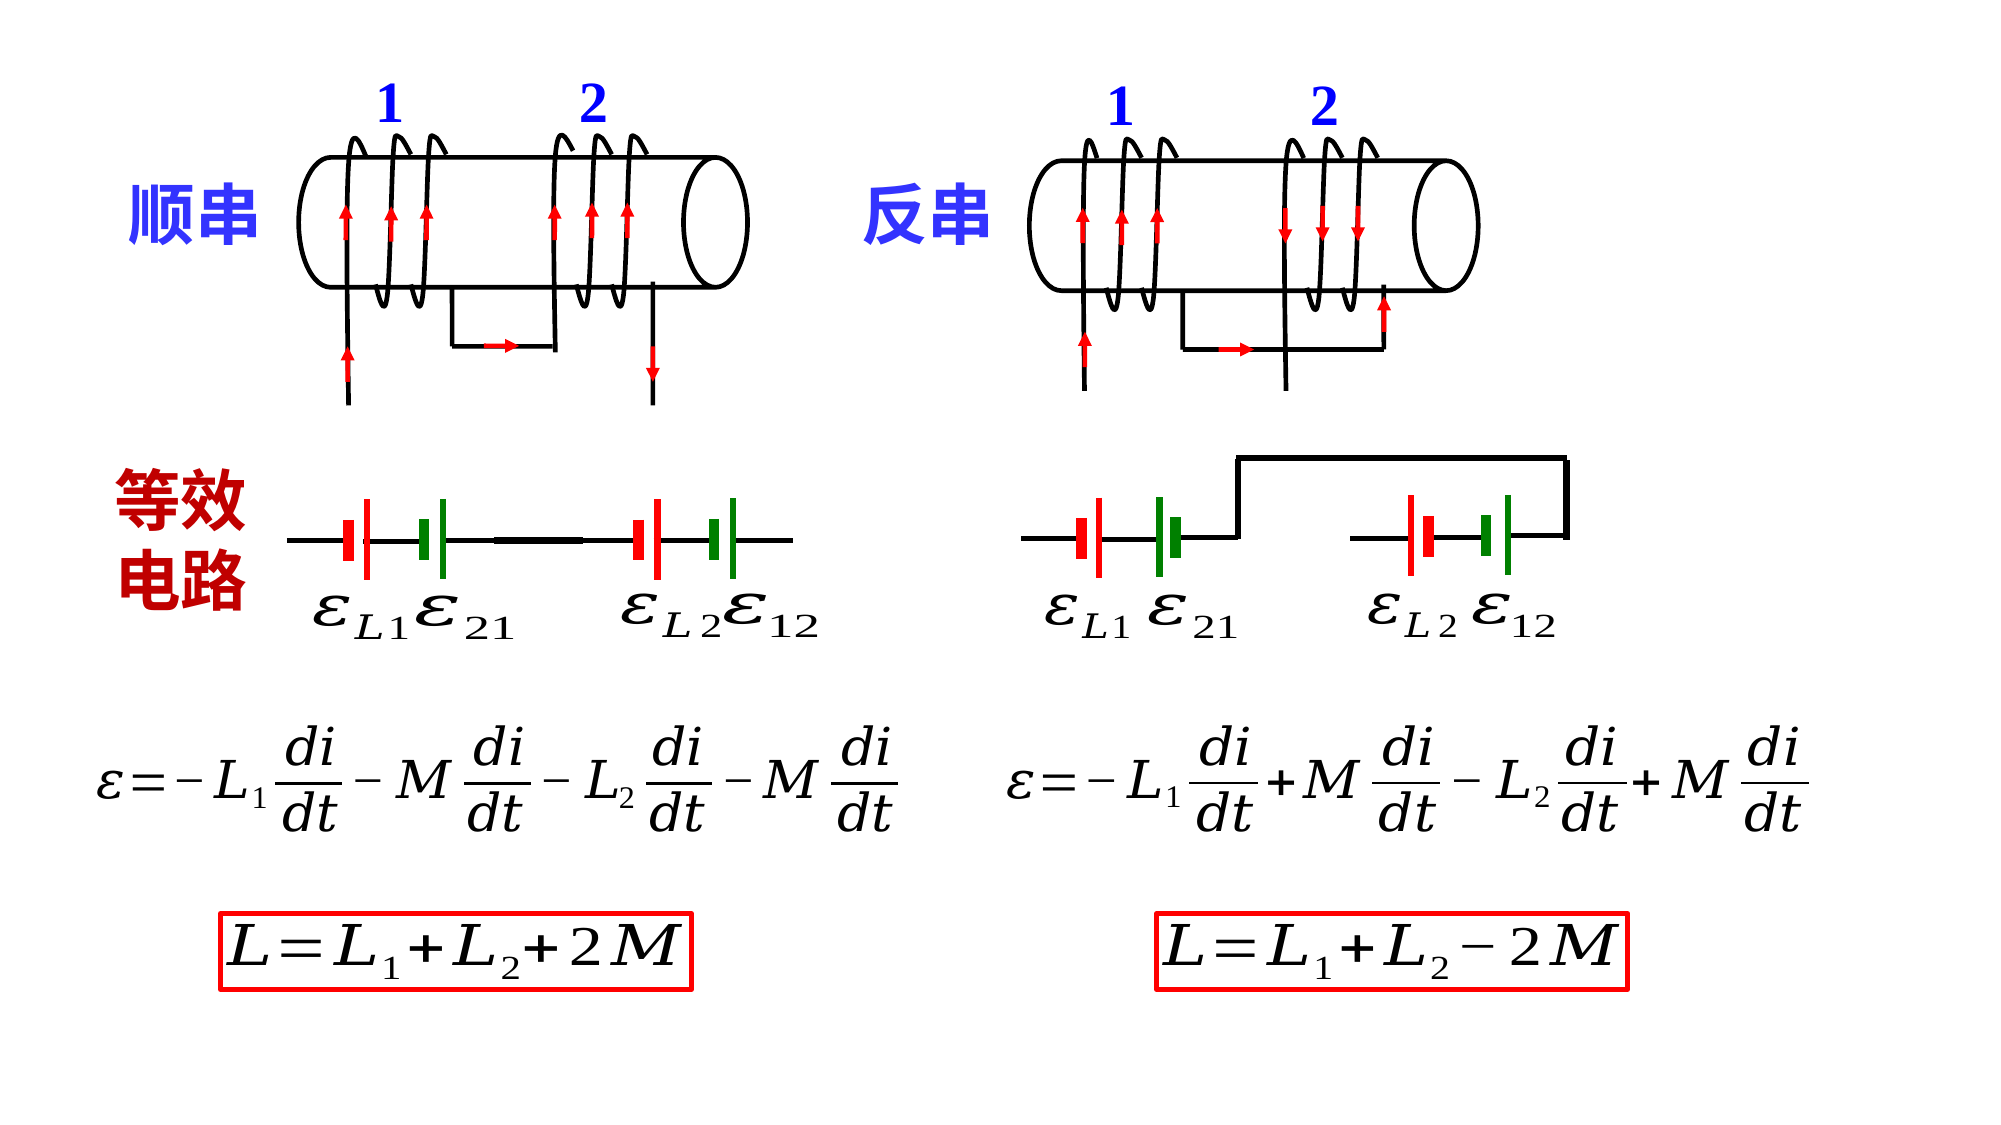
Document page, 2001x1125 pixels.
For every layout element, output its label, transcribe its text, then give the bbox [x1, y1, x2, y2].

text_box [1029, 60, 1479, 391]
text_box 等效 电路 [99, 450, 263, 626]
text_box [298, 56, 748, 406]
text_box 反串 [846, 165, 1010, 260]
text_box 顺串 [113, 165, 278, 260]
